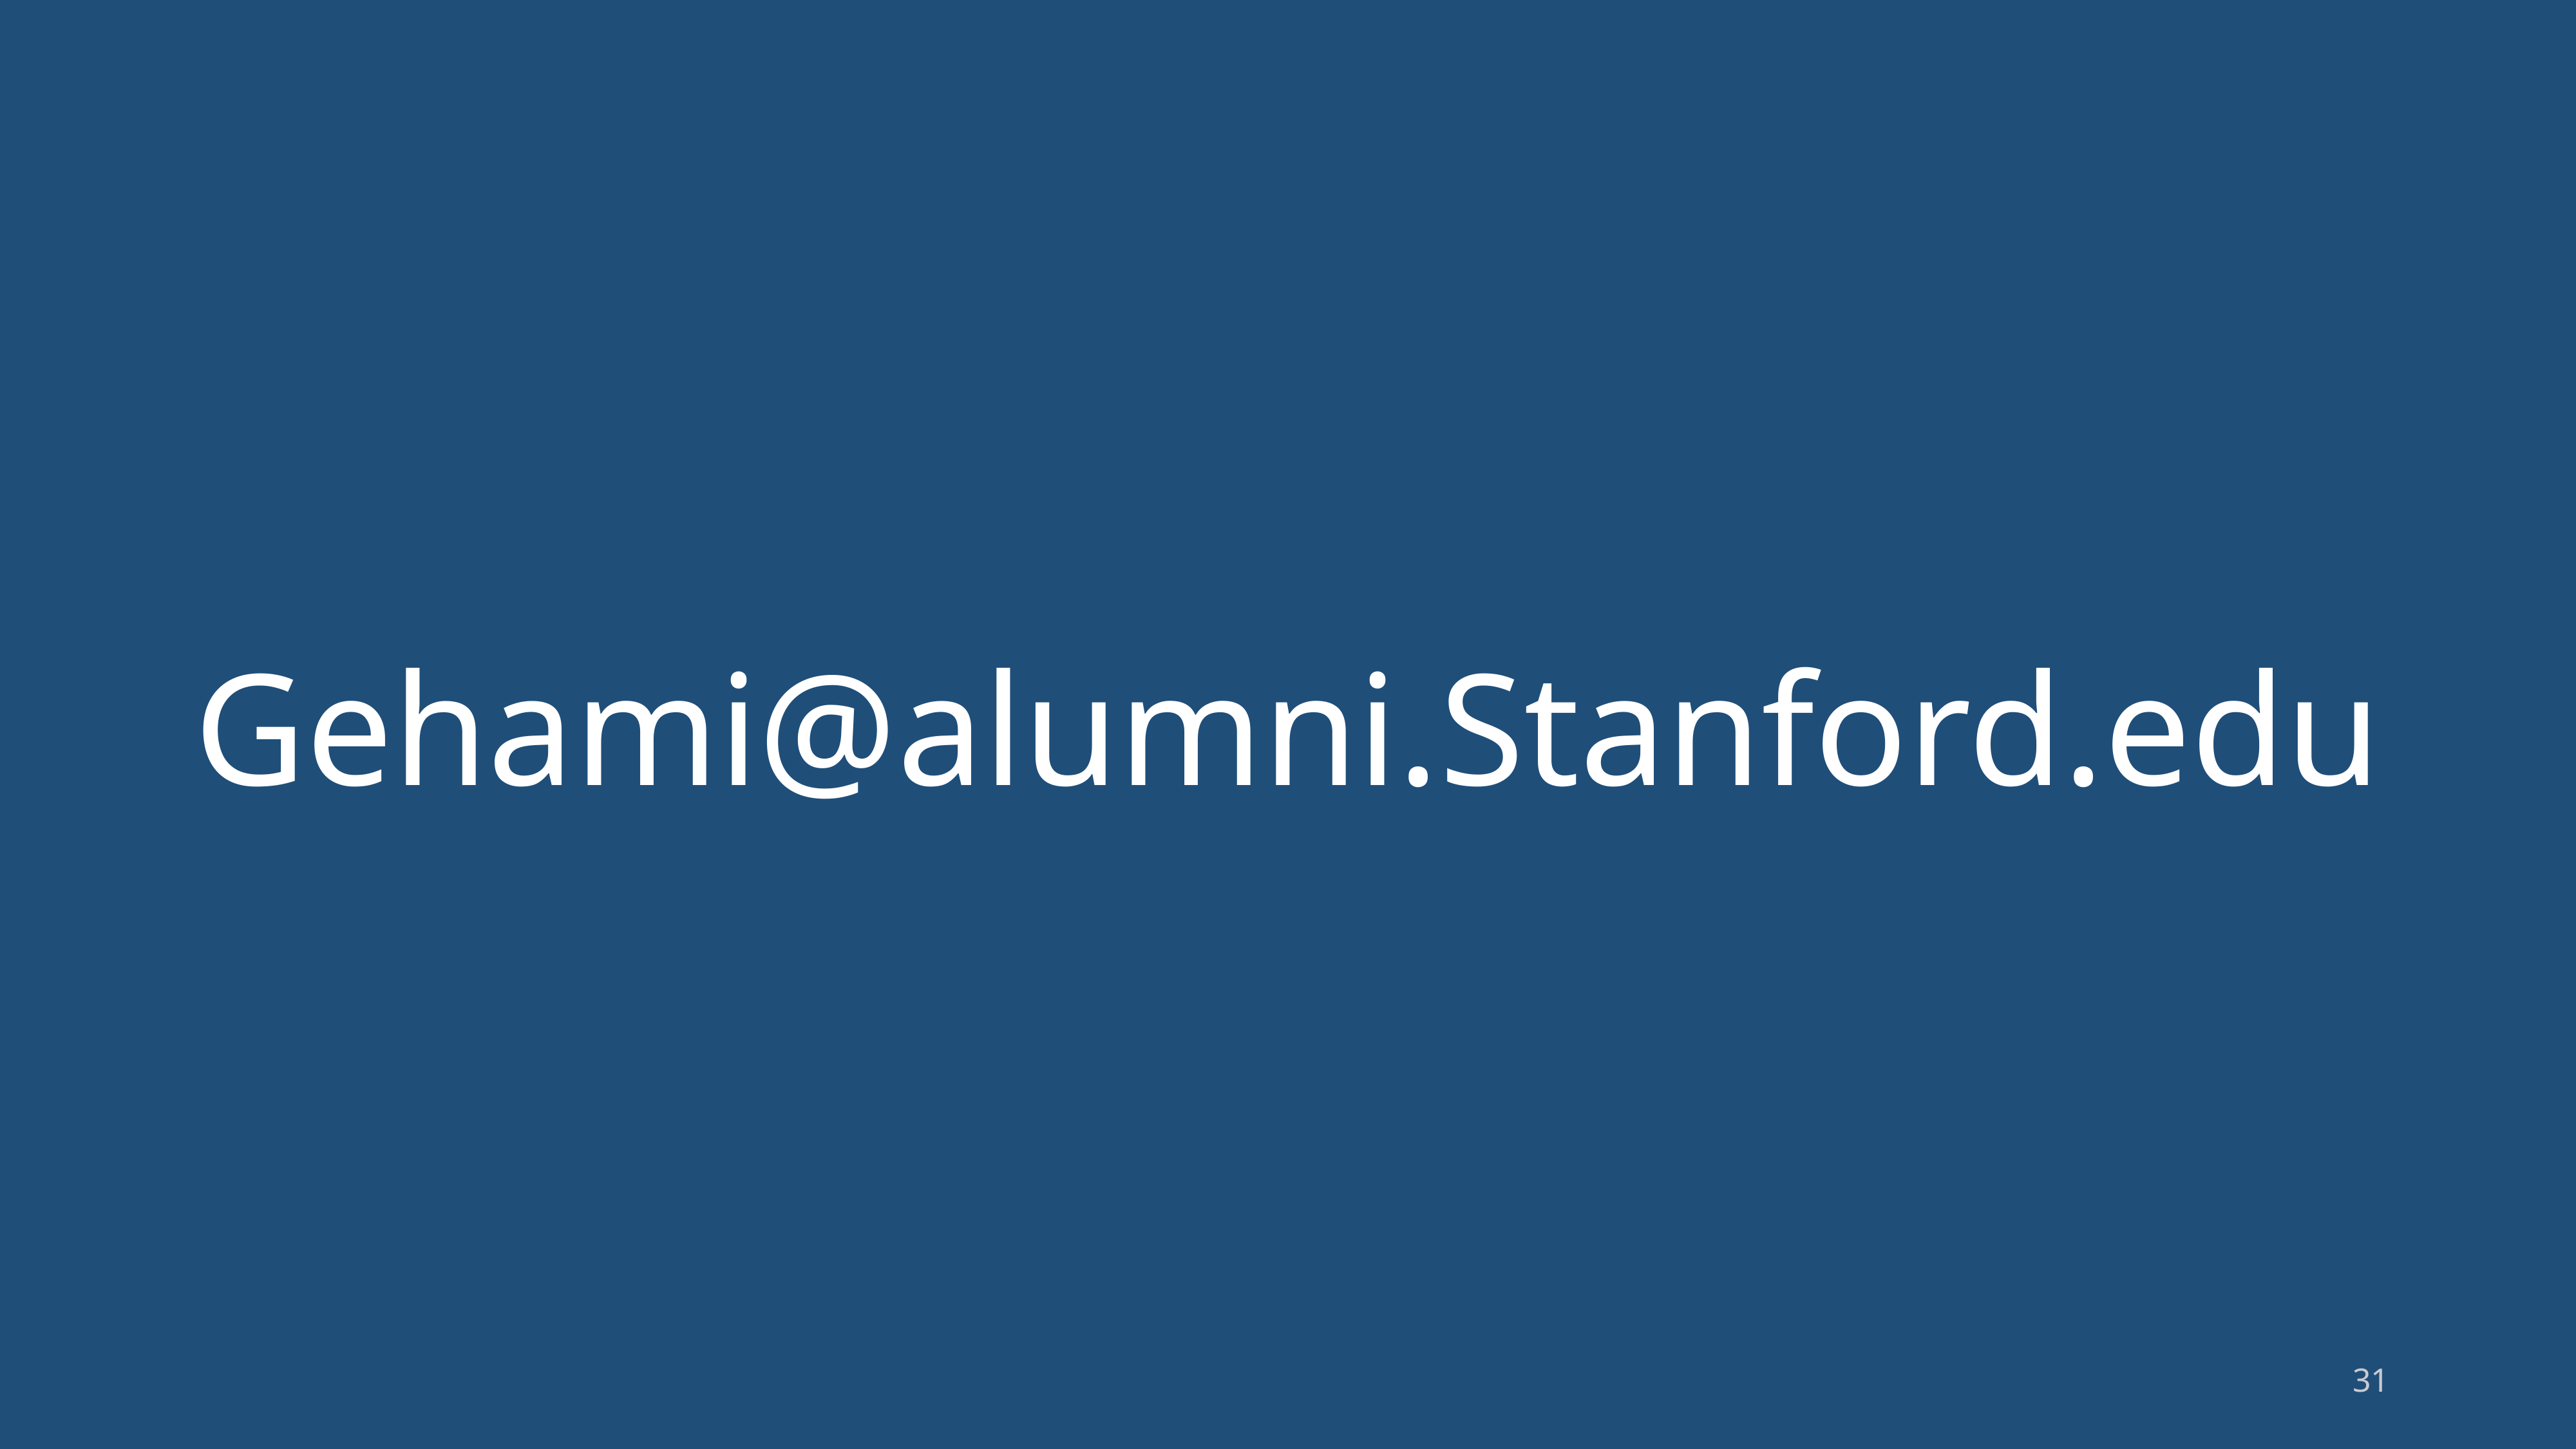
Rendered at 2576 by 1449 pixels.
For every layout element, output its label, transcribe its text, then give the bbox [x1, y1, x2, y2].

slide_number 31 [1819, 1343, 2399, 1421]
text_box Gehami@alumni.Stanford.edu [184, 626, 2392, 821]
